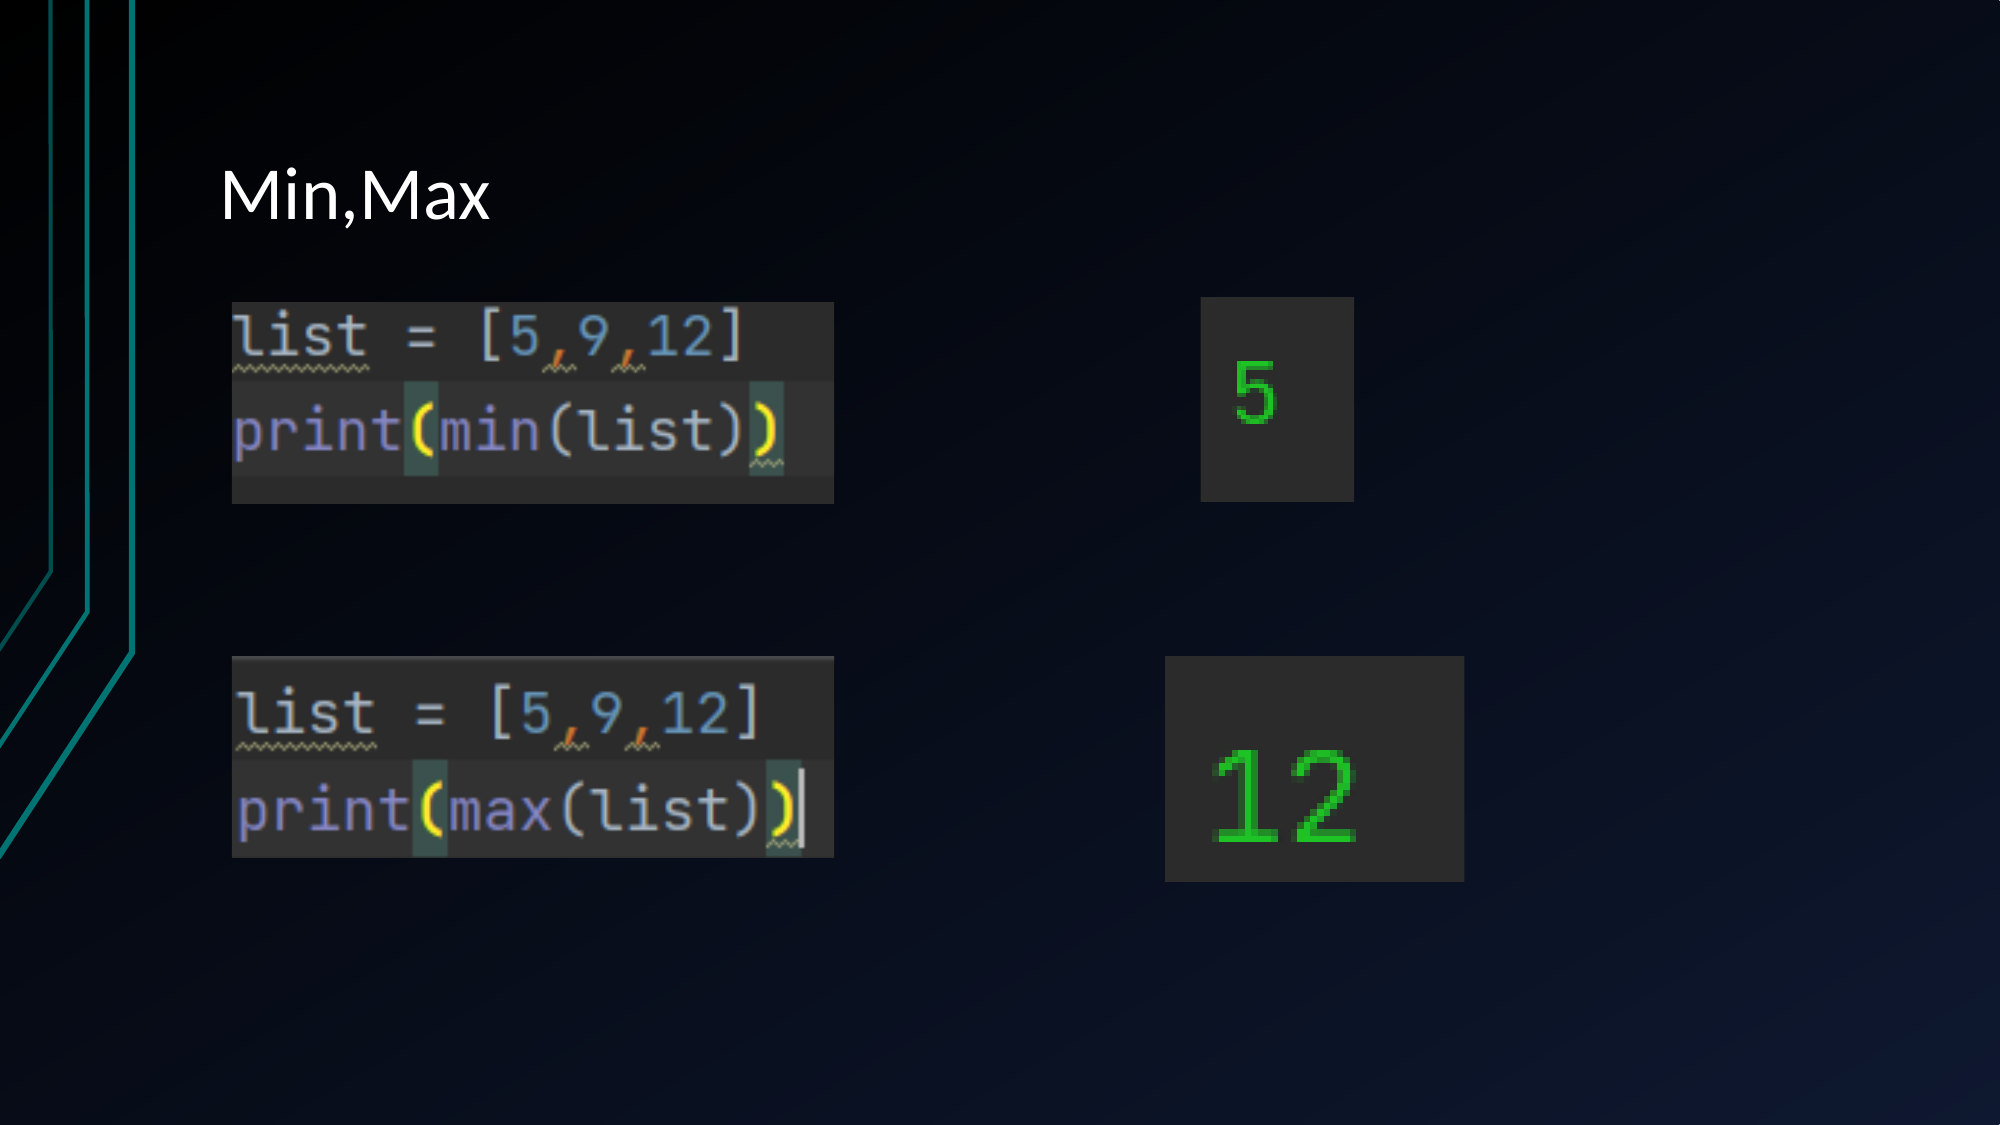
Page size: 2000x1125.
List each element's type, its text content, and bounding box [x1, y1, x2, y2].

picture [1164, 656, 1465, 882]
title Min,Max [199, 45, 1900, 246]
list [231, 302, 835, 504]
picture [1200, 296, 1355, 503]
picture [231, 656, 835, 858]
